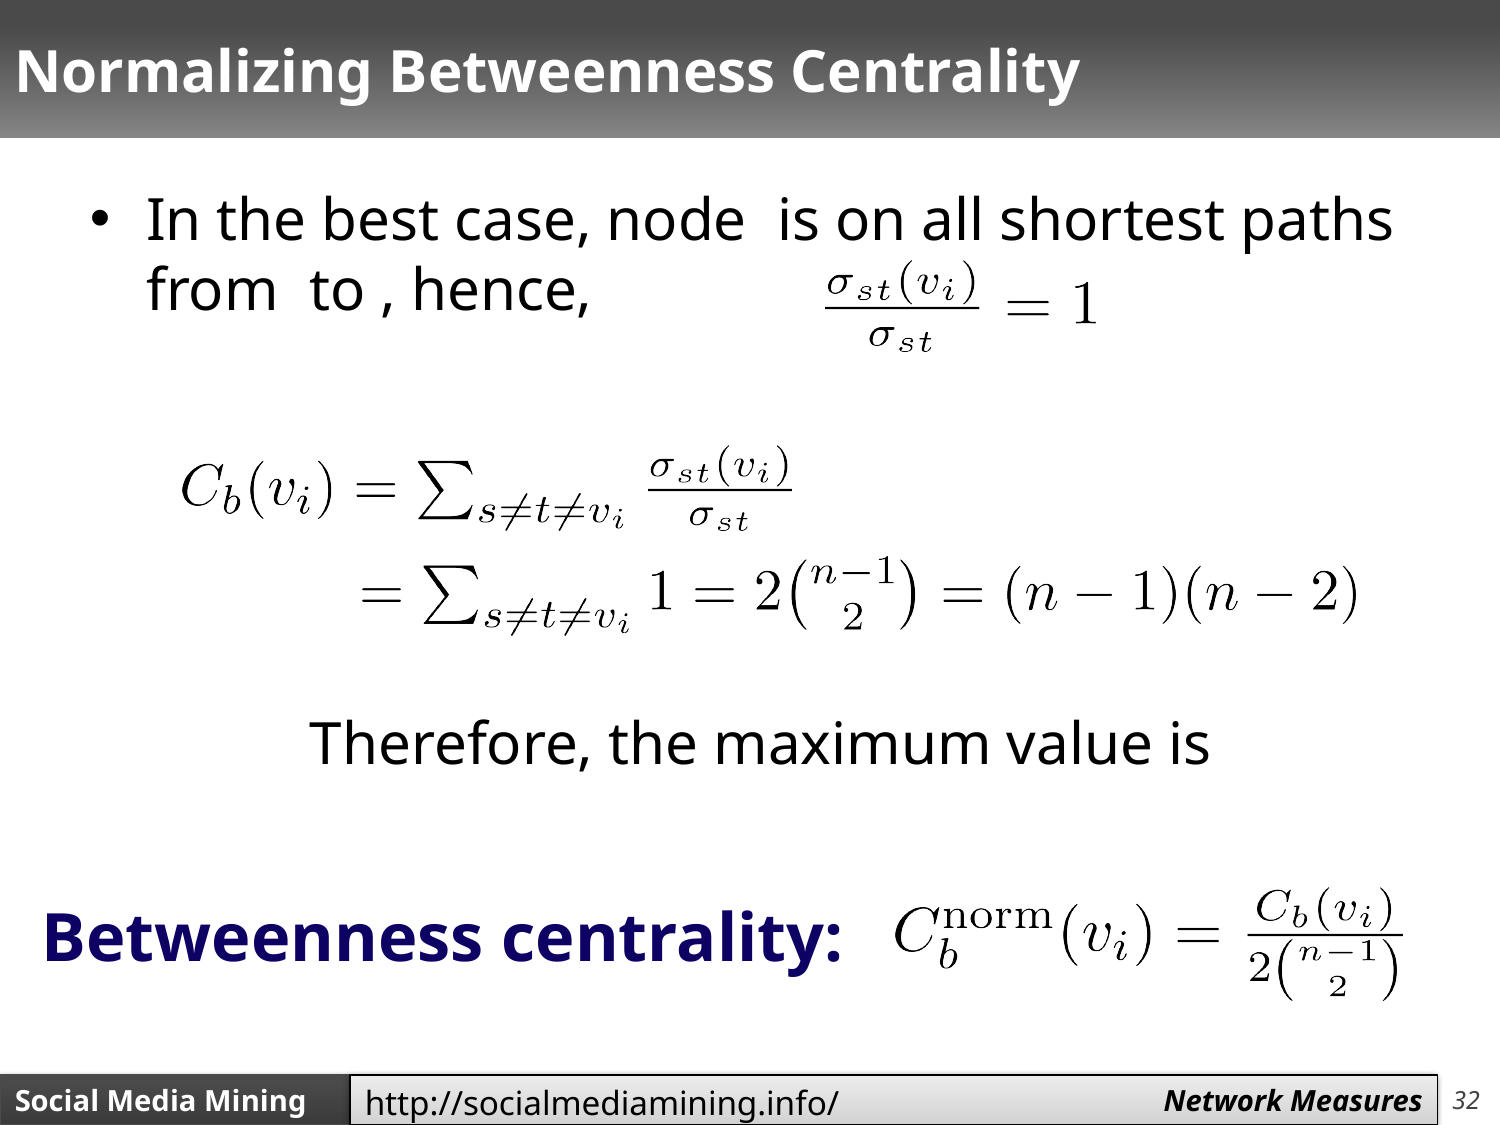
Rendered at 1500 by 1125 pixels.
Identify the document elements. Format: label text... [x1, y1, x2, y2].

text_box Betweenness centrality: [26, 887, 859, 983]
picture [895, 887, 1403, 1001]
picture [182, 445, 792, 531]
title Normalizing Betweenness Centrality [0, 0, 1500, 138]
picture [824, 259, 1096, 352]
picture [362, 556, 1357, 637]
